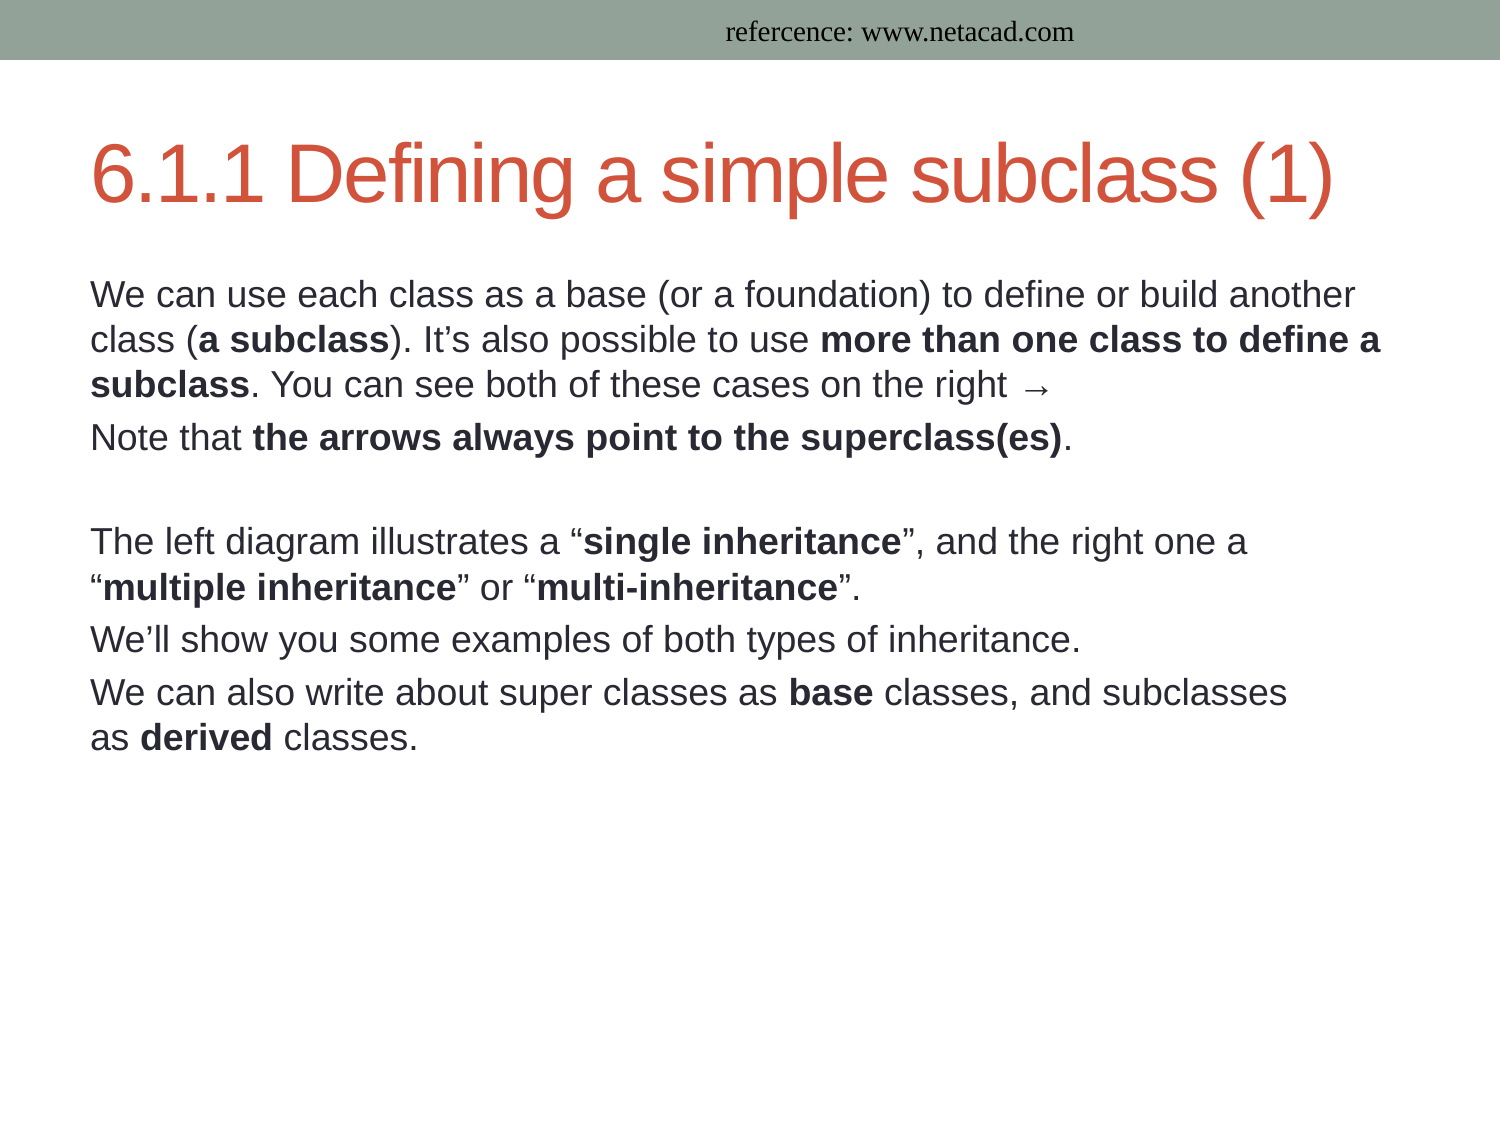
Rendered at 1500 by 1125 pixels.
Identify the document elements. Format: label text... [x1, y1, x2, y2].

title 6.1.1 Defining a simple subclass (1) [75, 87, 1425, 250]
list We can use each class as a base (or a foundation) to define or build another class (a subclass). It’s also possible to use more than one class to define a subclass. You can see both of these cases on the right → Note that the arrows always point to the superclass(es). The left diagram illustrates a “single inheritance”, and the right one a “multiple inheritance” or “multi-inheritance”. We’ll show you some examples of both types of inheritance. We can also write about super classes as base classes, and subclasses as derived classes. [75, 262, 1425, 1063]
footer refercence: www.netacad.com [562, 3, 1238, 57]
